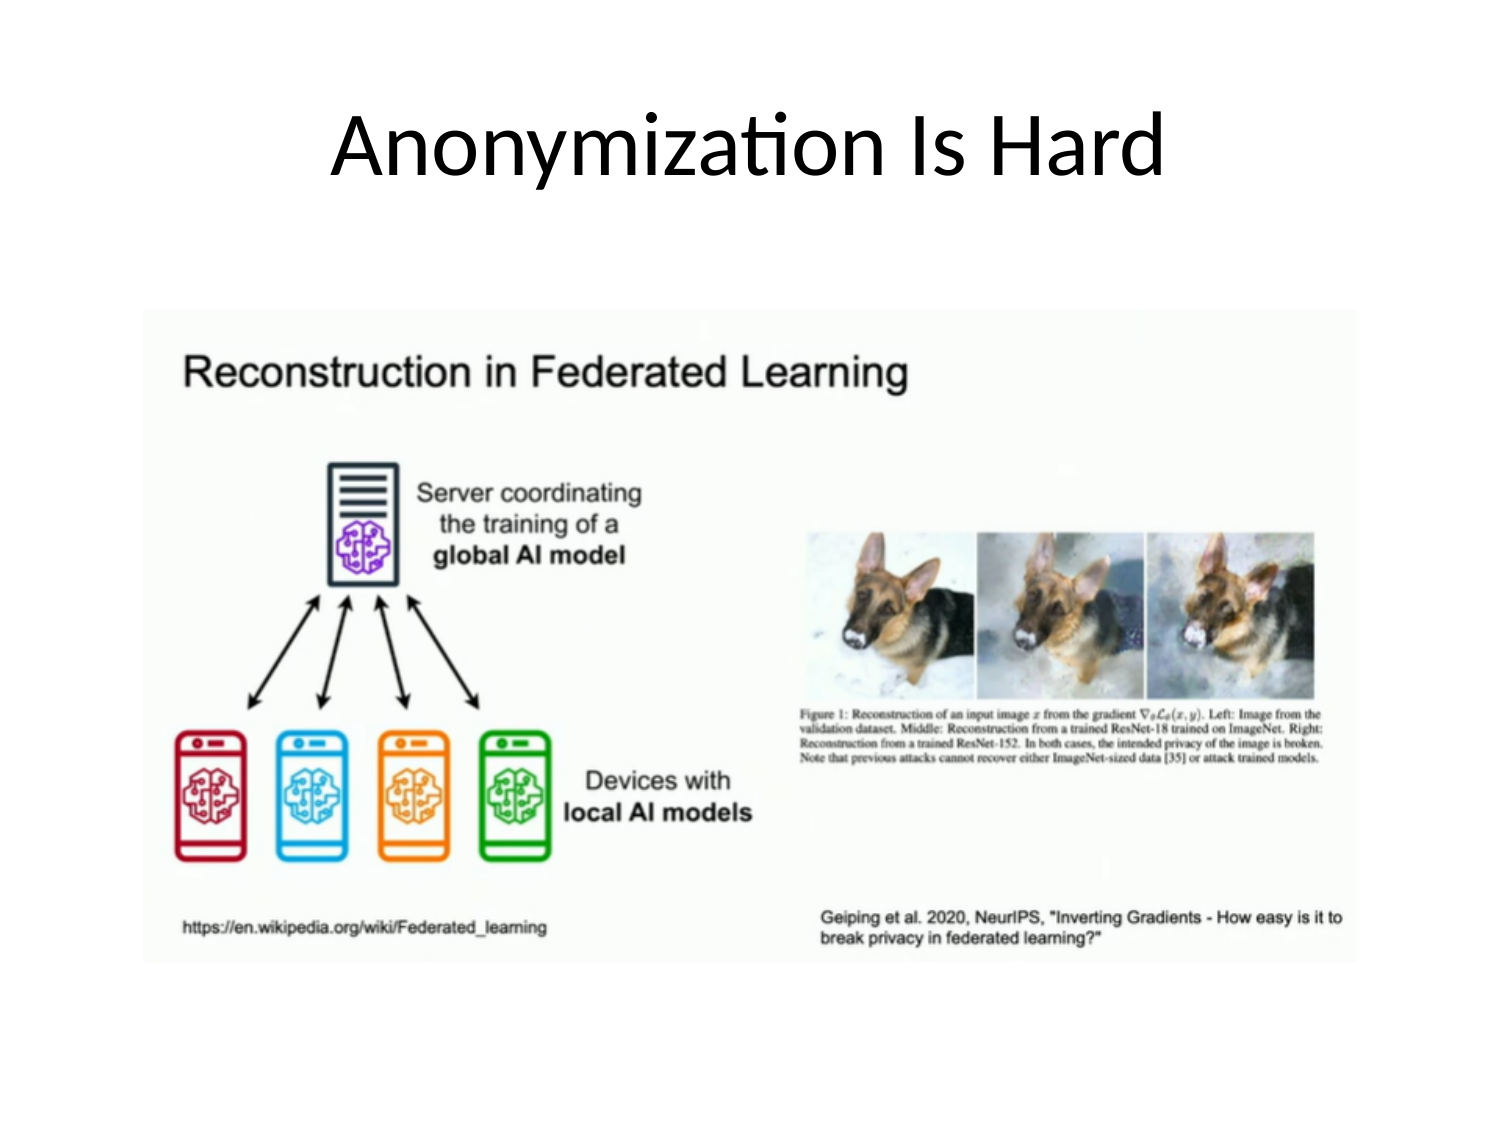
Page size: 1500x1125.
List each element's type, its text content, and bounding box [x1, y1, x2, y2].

title Anonymization Is Hard [75, 45, 1425, 233]
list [143, 310, 1357, 963]
